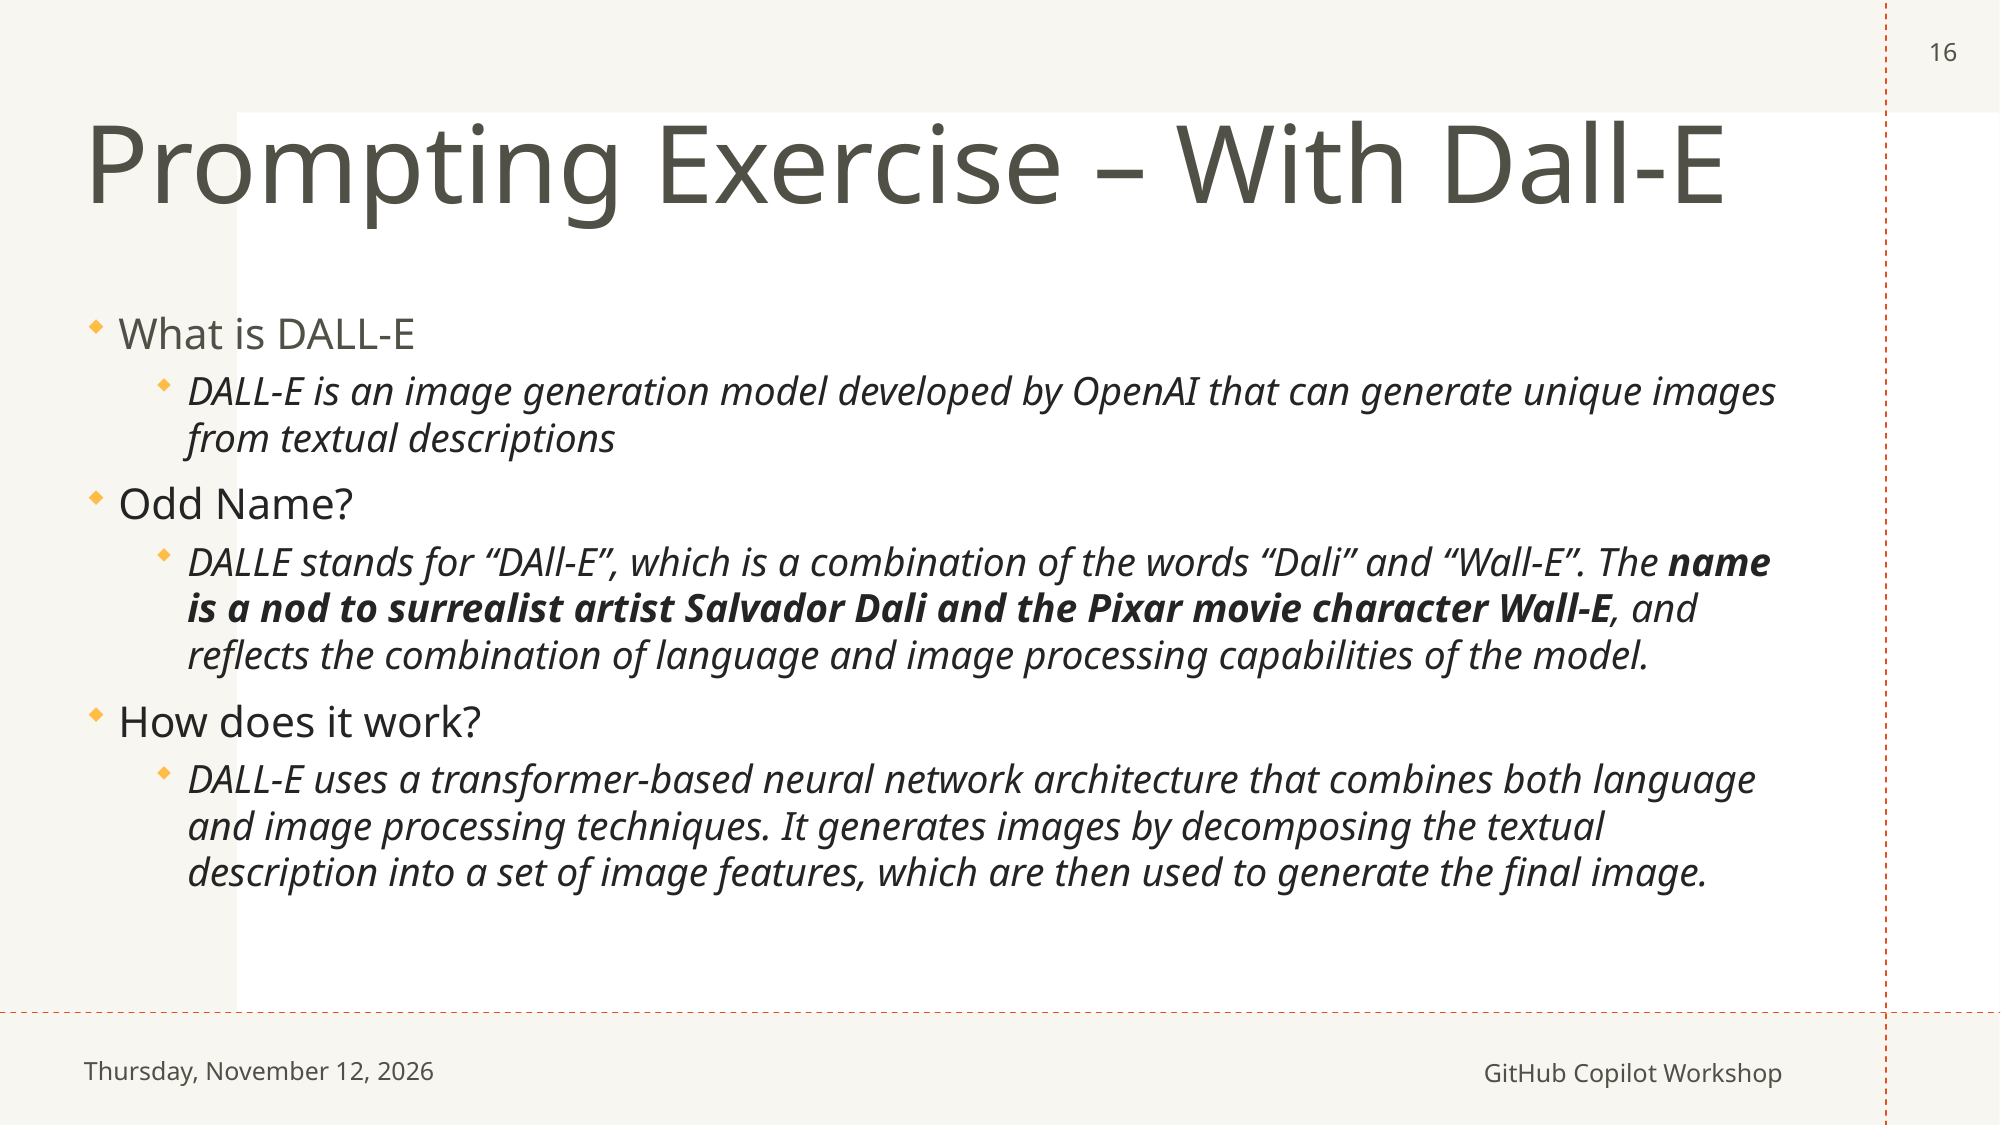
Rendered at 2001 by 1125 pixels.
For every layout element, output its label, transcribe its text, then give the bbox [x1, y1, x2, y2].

slide_number 16 [1886, 0, 2000, 110]
title Prompting Exercise – With Dall-E [68, 59, 1794, 278]
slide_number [68, 1020, 519, 1125]
list What is DALL-E DALL-E is an image generation model developed by OpenAI that can generate unique images from textual descriptions Odd Name? DALLE stands for “DAll-E”, which is a combination of the words “Dali” and “Wall-E”. The name is a nod to surrealist artist Salvador Dali and the Pixar movie character Wall-E, and reflects the combination of language and image processing capabilities of the model. How does it work? DALL-E uses a transformer-based neural network architecture that combines both language and image processing techniques. It generates images by decomposing the textual description into a set of image features, which are then used to generate the final image. [68, 299, 1794, 990]
footer GitHub Copilot Workshop [618, 1020, 1799, 1125]
